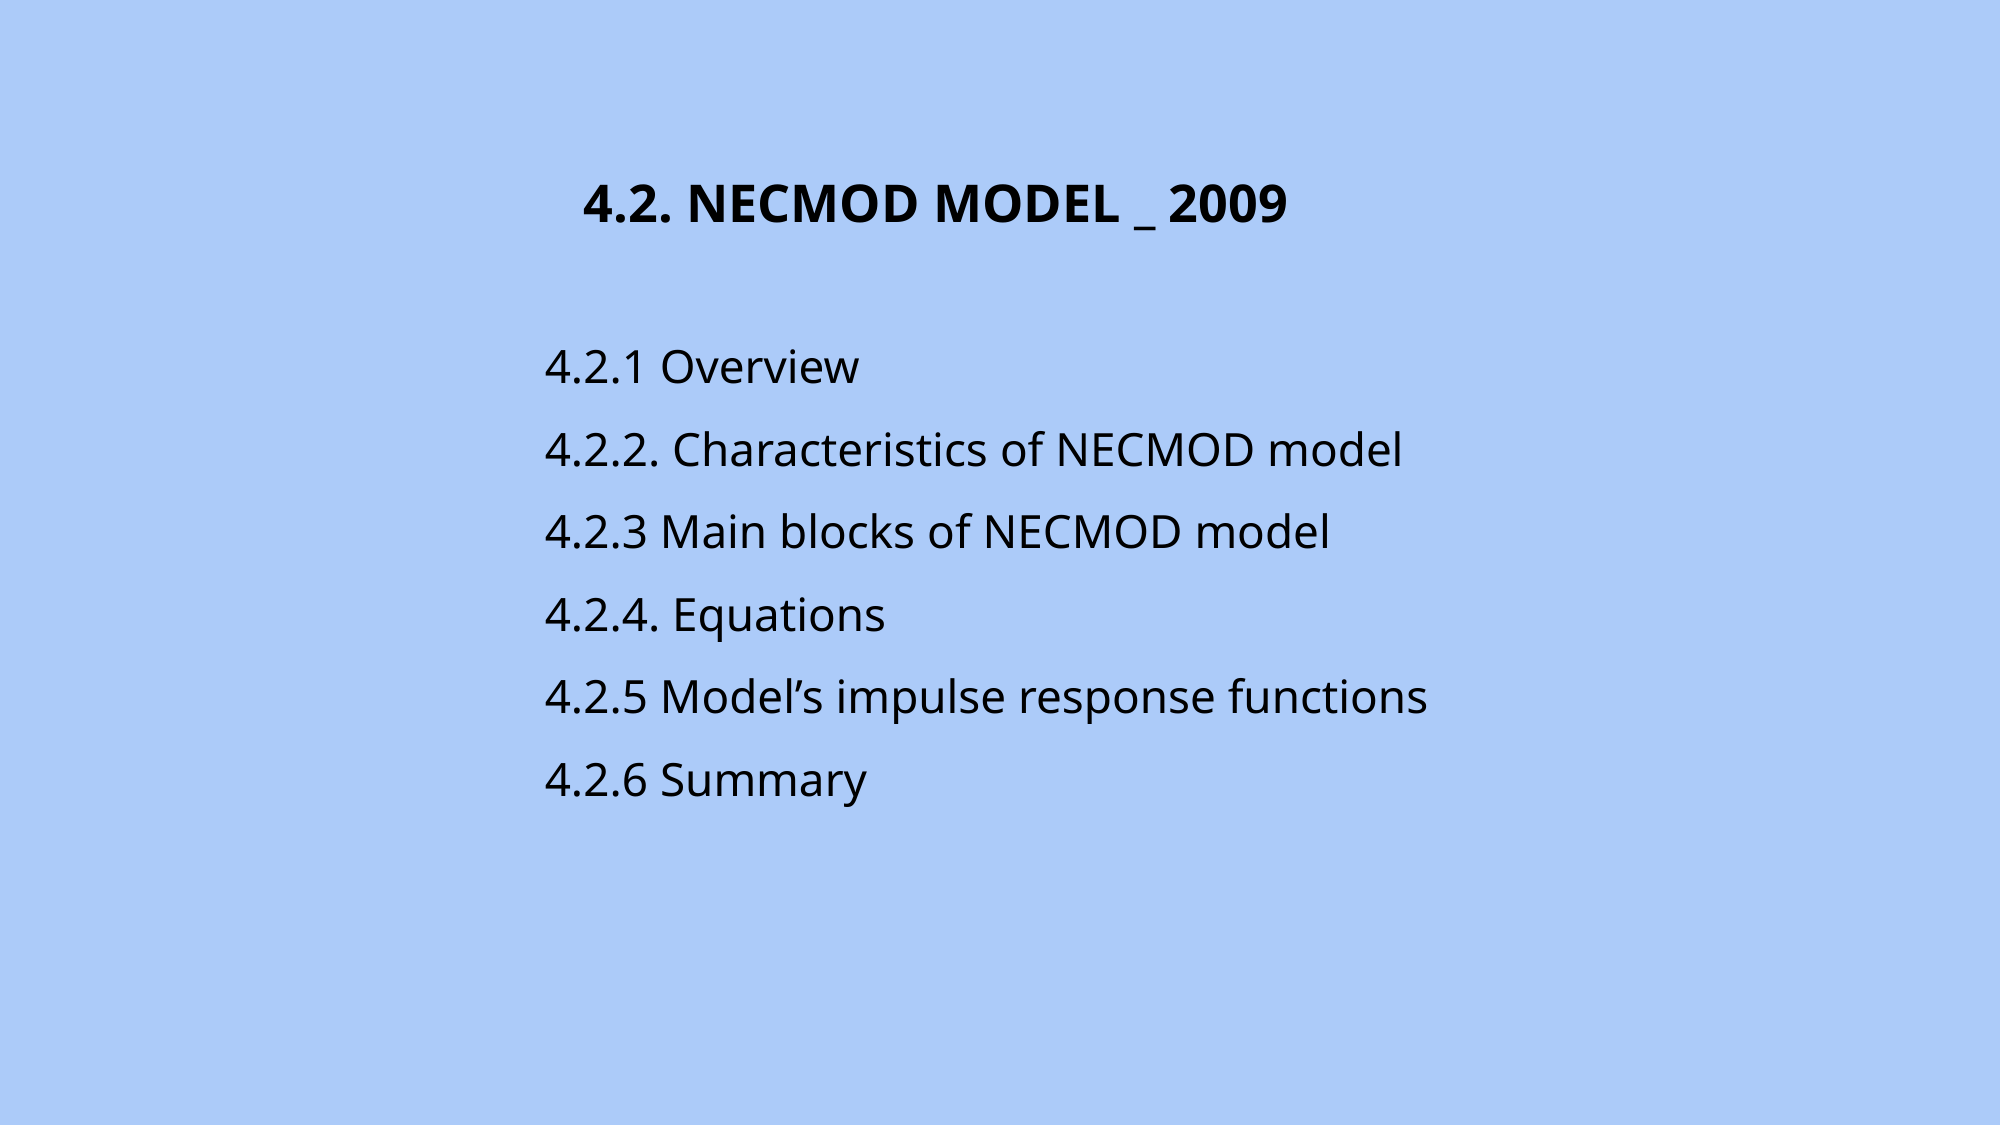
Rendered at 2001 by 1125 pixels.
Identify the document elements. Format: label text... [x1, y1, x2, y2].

text_box 4.2.1 Overview 4.2.2. Characteristics of NECMOD model 4.2.3 Main blocks of NECMOD model 4.2.4. Equations 4.2.5 Model’s impulse response functions 4.2.6 Summary [530, 303, 1444, 896]
text_box 4.2. NECMOD MODEL _ 2009 [569, 163, 1303, 241]
